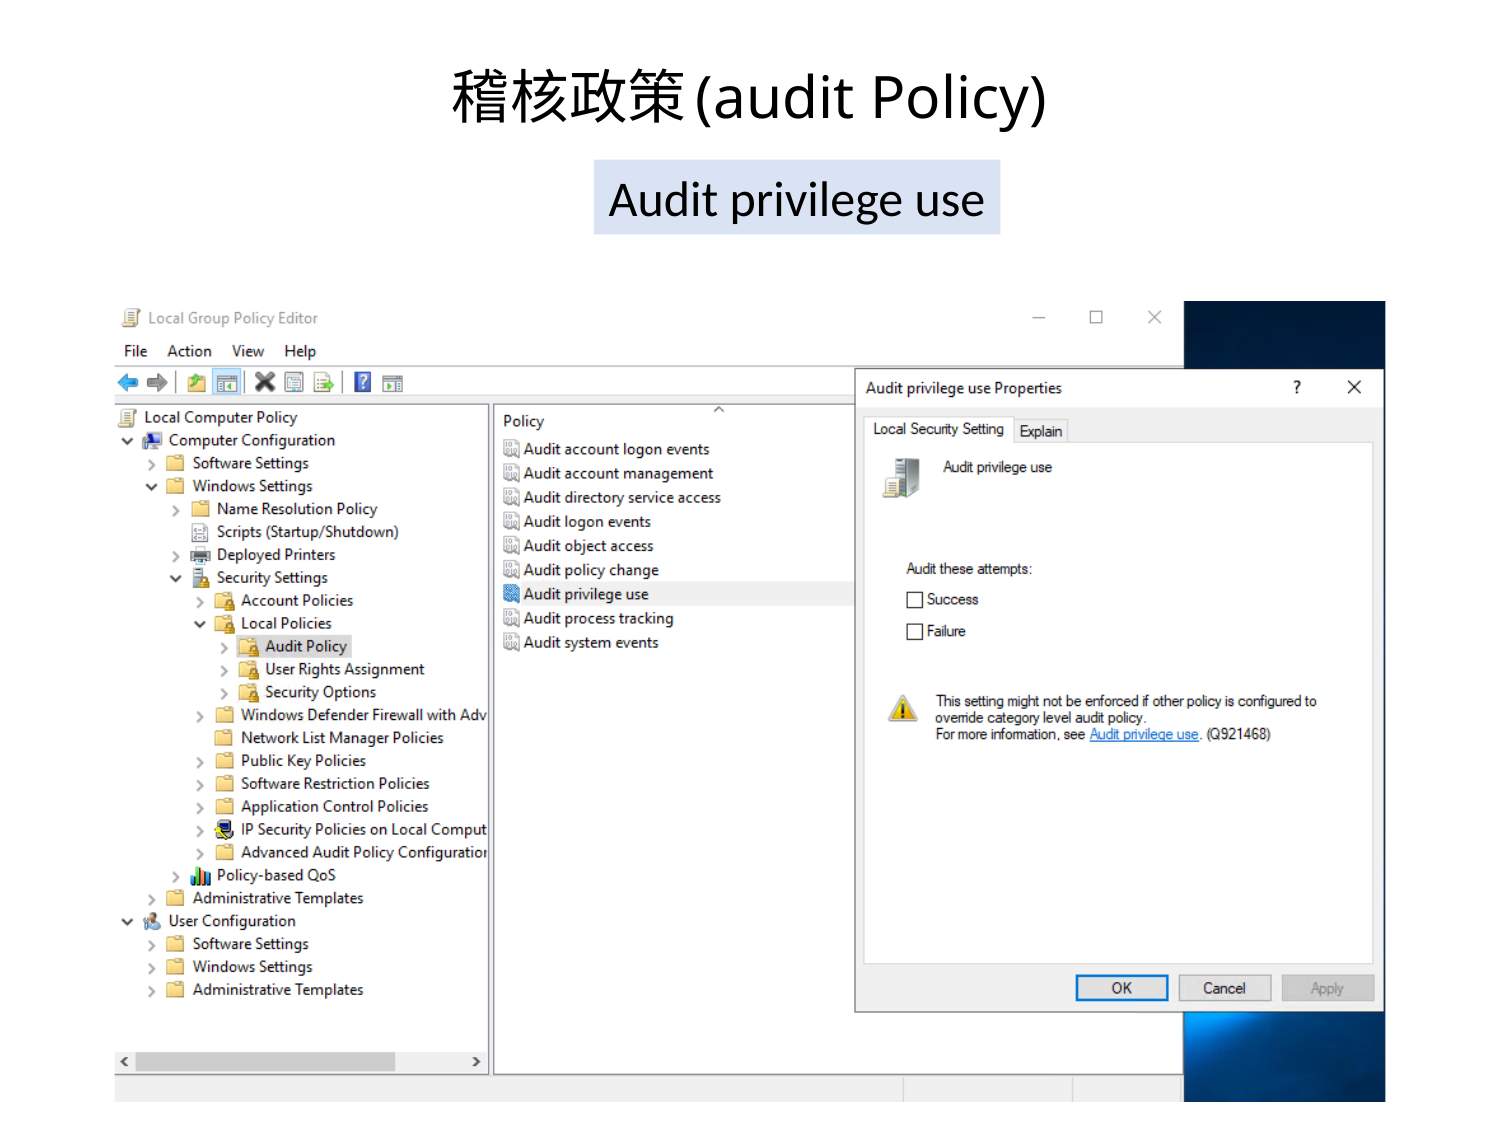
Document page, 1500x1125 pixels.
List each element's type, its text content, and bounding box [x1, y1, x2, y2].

title 稽核政策(audit Policy) [103, 59, 1397, 140]
text_box Audit privilege use [593, 159, 1001, 235]
picture [114, 301, 1386, 1102]
